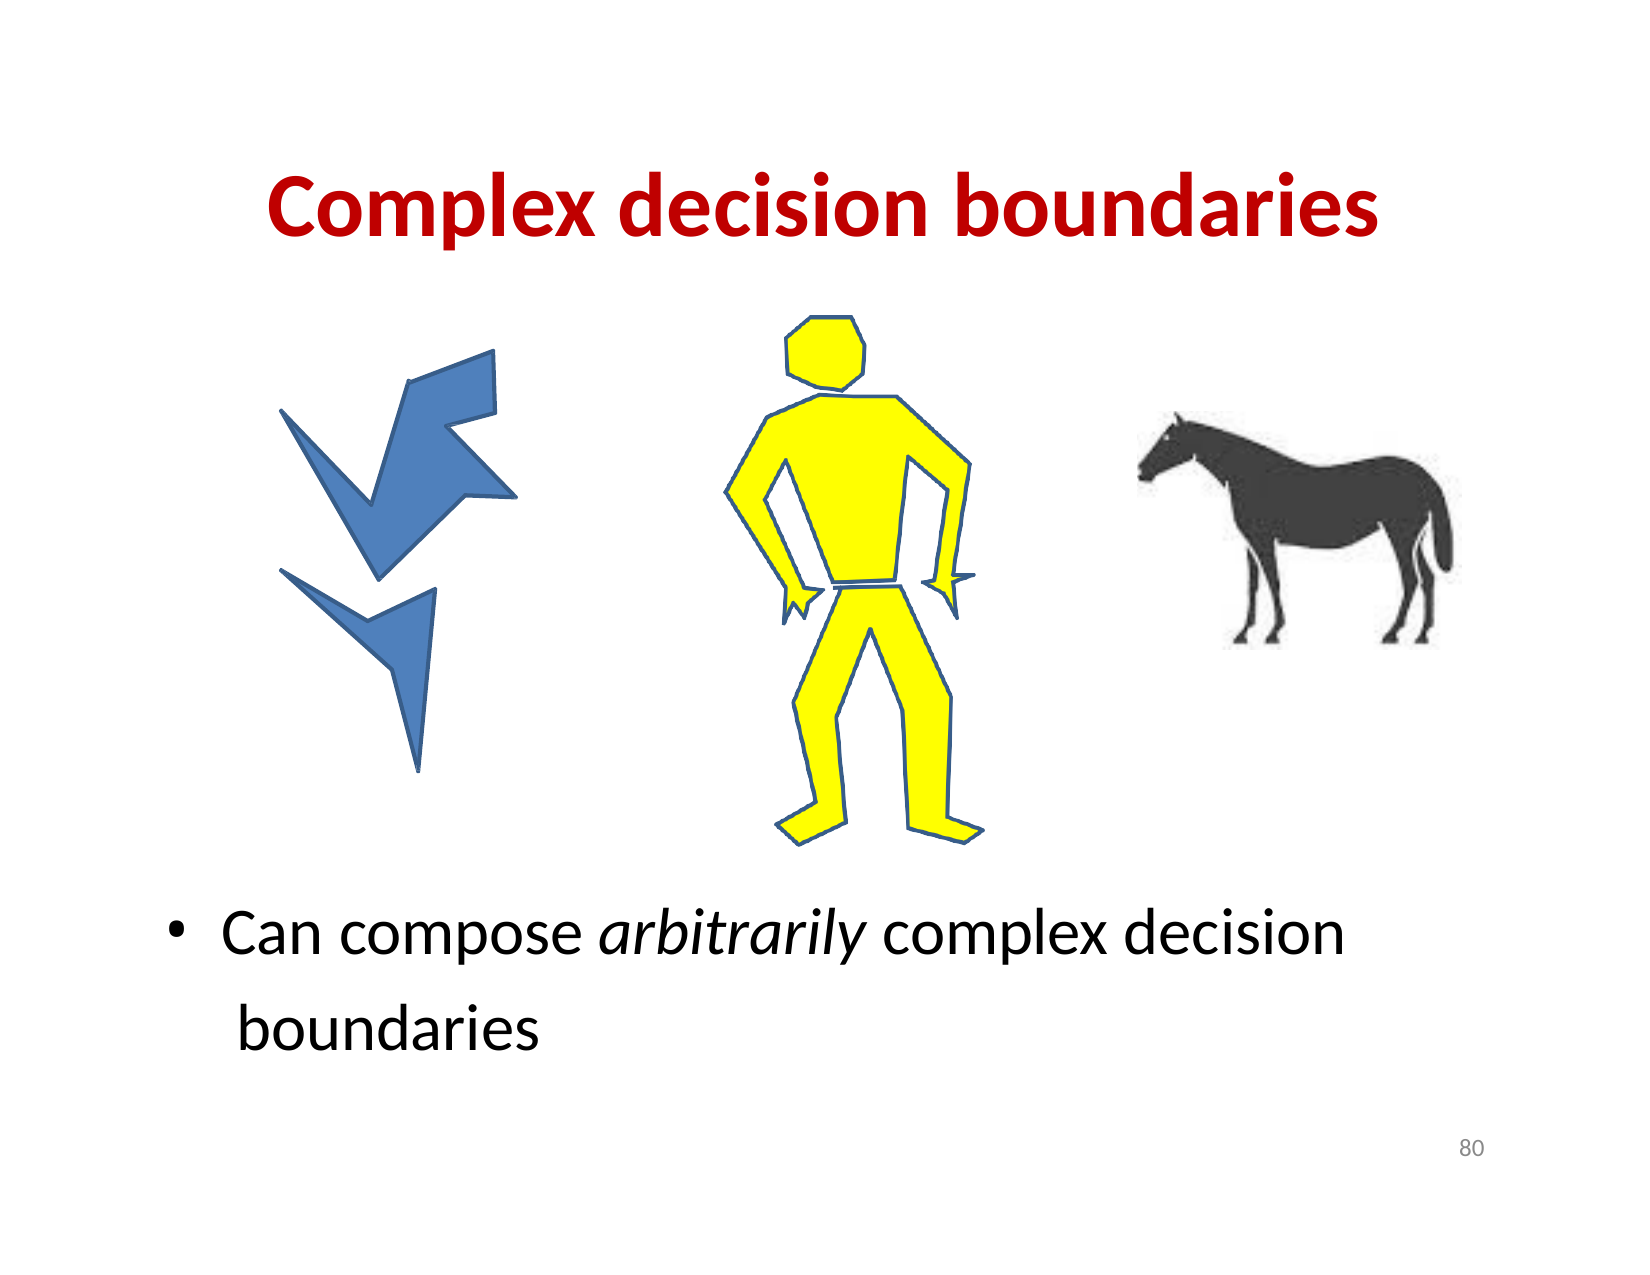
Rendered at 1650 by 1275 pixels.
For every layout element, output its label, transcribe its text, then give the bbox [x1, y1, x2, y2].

picture [1137, 410, 1462, 650]
text_box Can compose arbitrarily complex decision boundaries [162, 869, 1354, 1064]
picture [722, 315, 985, 847]
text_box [278, 348, 519, 774]
title Complex decision boundaries [265, 143, 1385, 359]
text_box 80 [1457, 1135, 1487, 1162]
